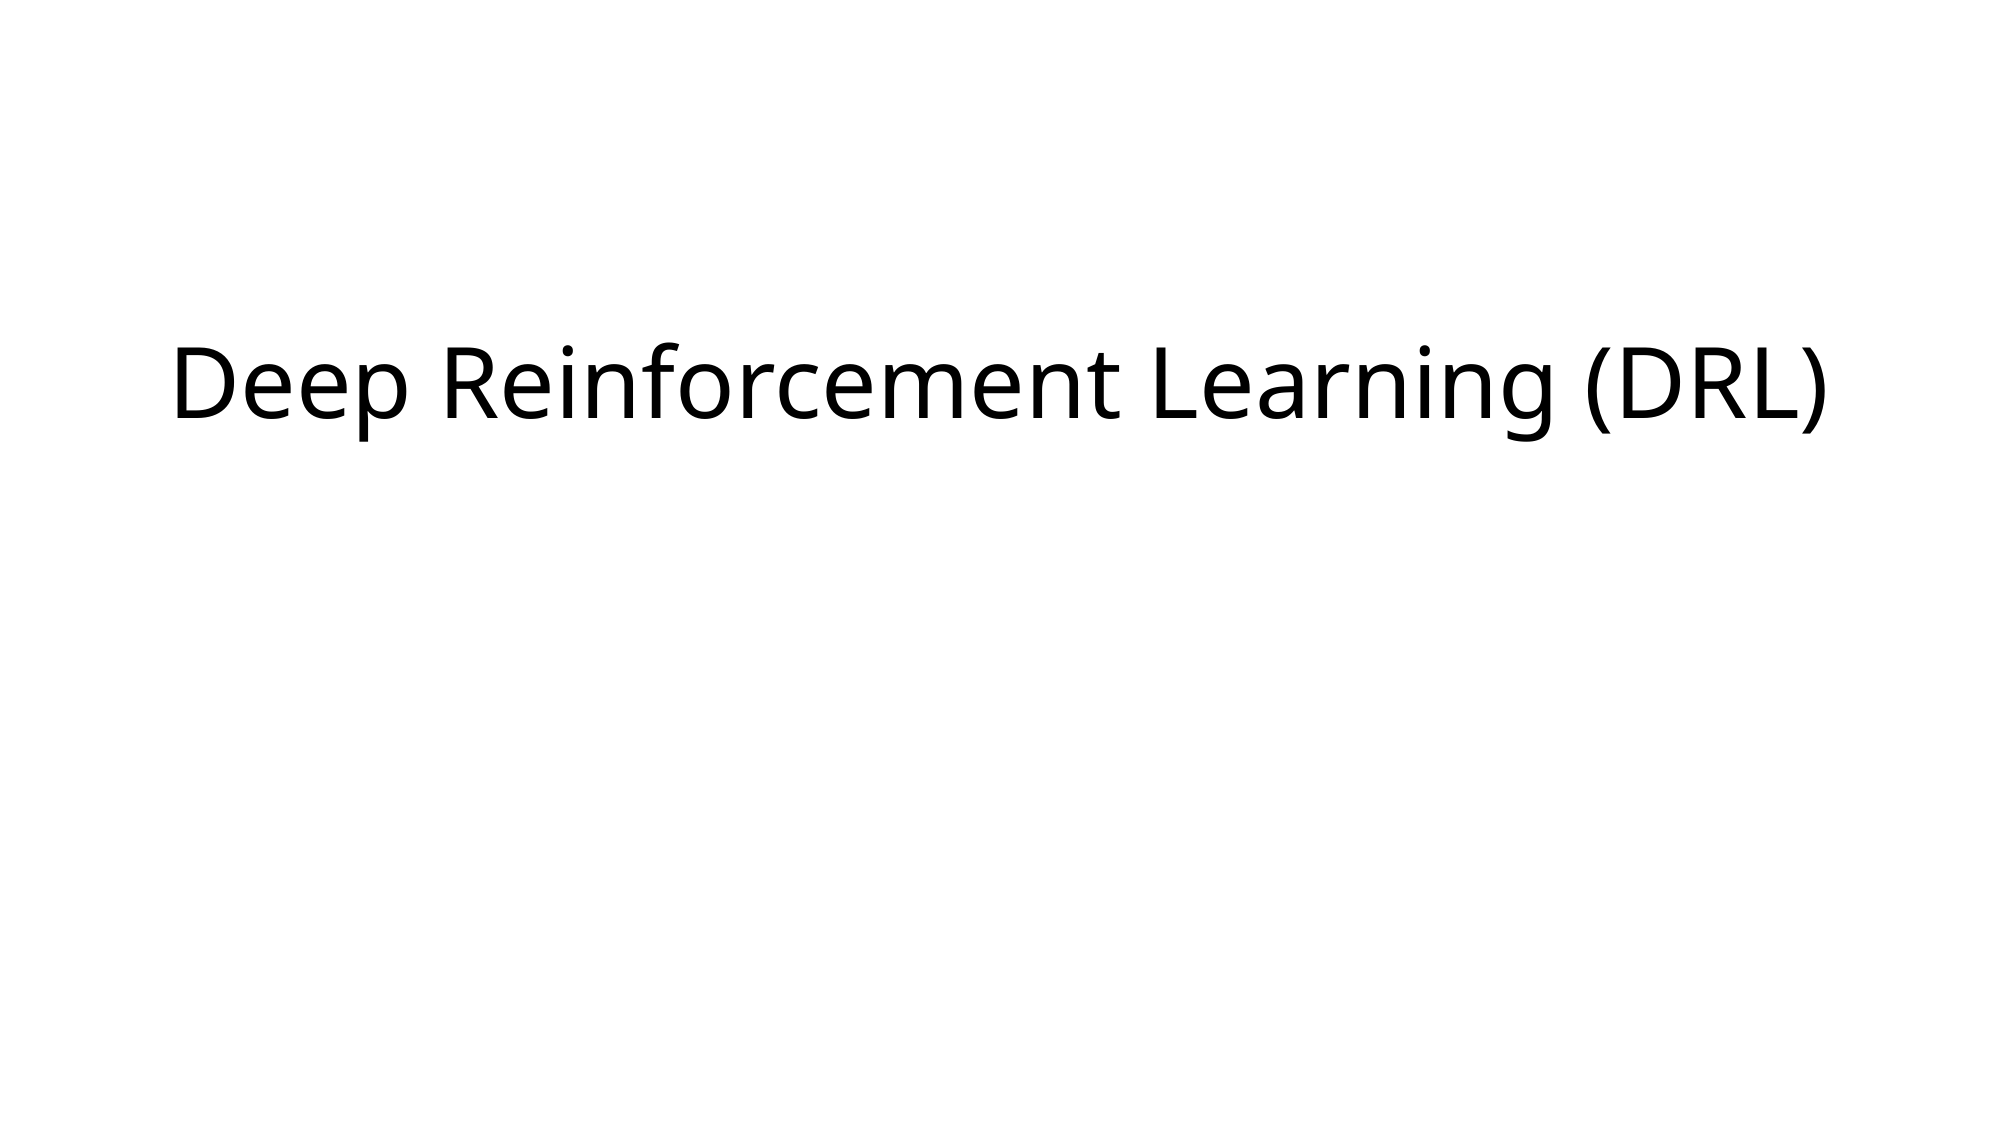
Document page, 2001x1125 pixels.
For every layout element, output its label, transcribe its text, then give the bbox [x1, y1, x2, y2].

title Deep Reinforcement Learning (DRL) [150, 299, 1850, 448]
